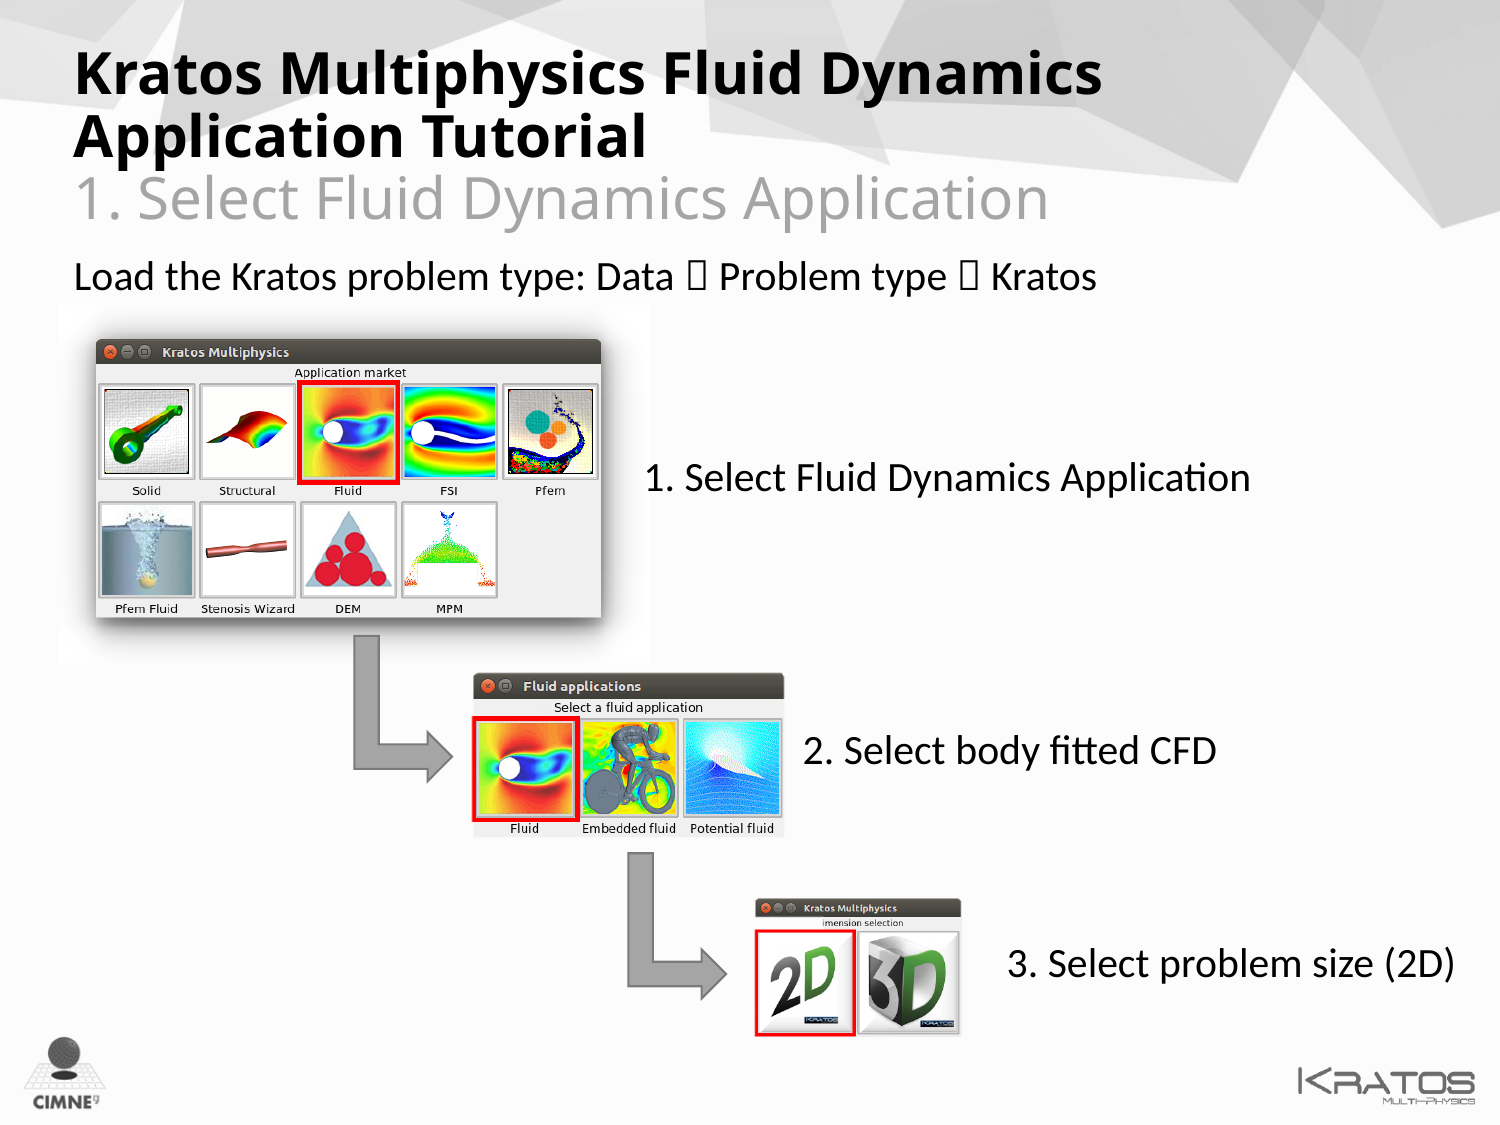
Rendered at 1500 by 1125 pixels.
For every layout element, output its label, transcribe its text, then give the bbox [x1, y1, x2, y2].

picture [58, 305, 650, 663]
text_box Kratos Multiphysics Fluid Dynamics Application Tutorial 1. Select Fluid Dynamics Application [58, 29, 1353, 246]
text_box [353, 663, 454, 784]
text_box 2. Select body fitted CFD [788, 721, 1429, 787]
text_box 3. Select problem size (2D) [991, 934, 1500, 999]
picture [1293, 1062, 1477, 1111]
text_box [627, 852, 728, 1001]
picture [749, 893, 968, 1040]
text_box Load the Kratos problem type: Data  Problem type  Kratos [58, 246, 1441, 319]
picture [468, 668, 788, 840]
text_box 1. Select Fluid Dynamics Application [650, 448, 1269, 514]
